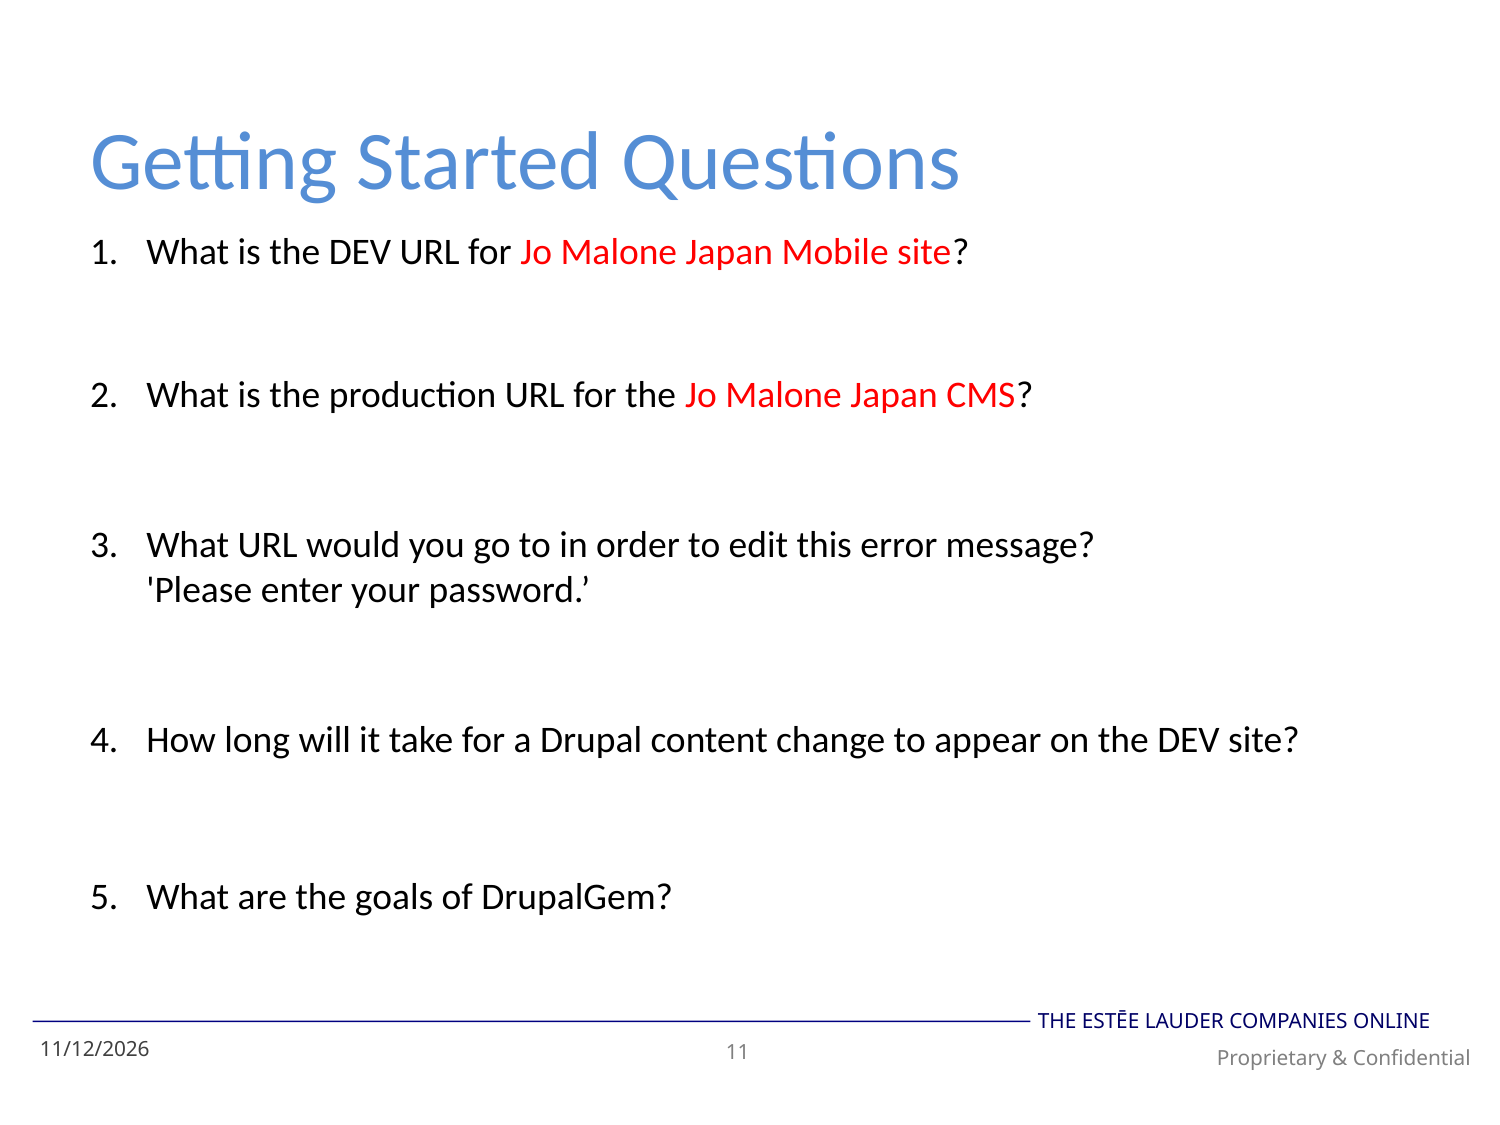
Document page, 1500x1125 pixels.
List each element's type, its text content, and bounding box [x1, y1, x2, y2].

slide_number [24, 1020, 338, 1081]
list What is the DEV URL for Jo Malone Japan Mobile site? What is the production URL for the Jo Malone Japan CMS? What URL would you go to in order to edit this error message? 'Please enter your password.’ How long will it take for a Drupal content change to appear on the DEV site? What are the goals of DrupalGem? [75, 220, 1425, 963]
title Getting Started Questions [75, 87, 1463, 225]
